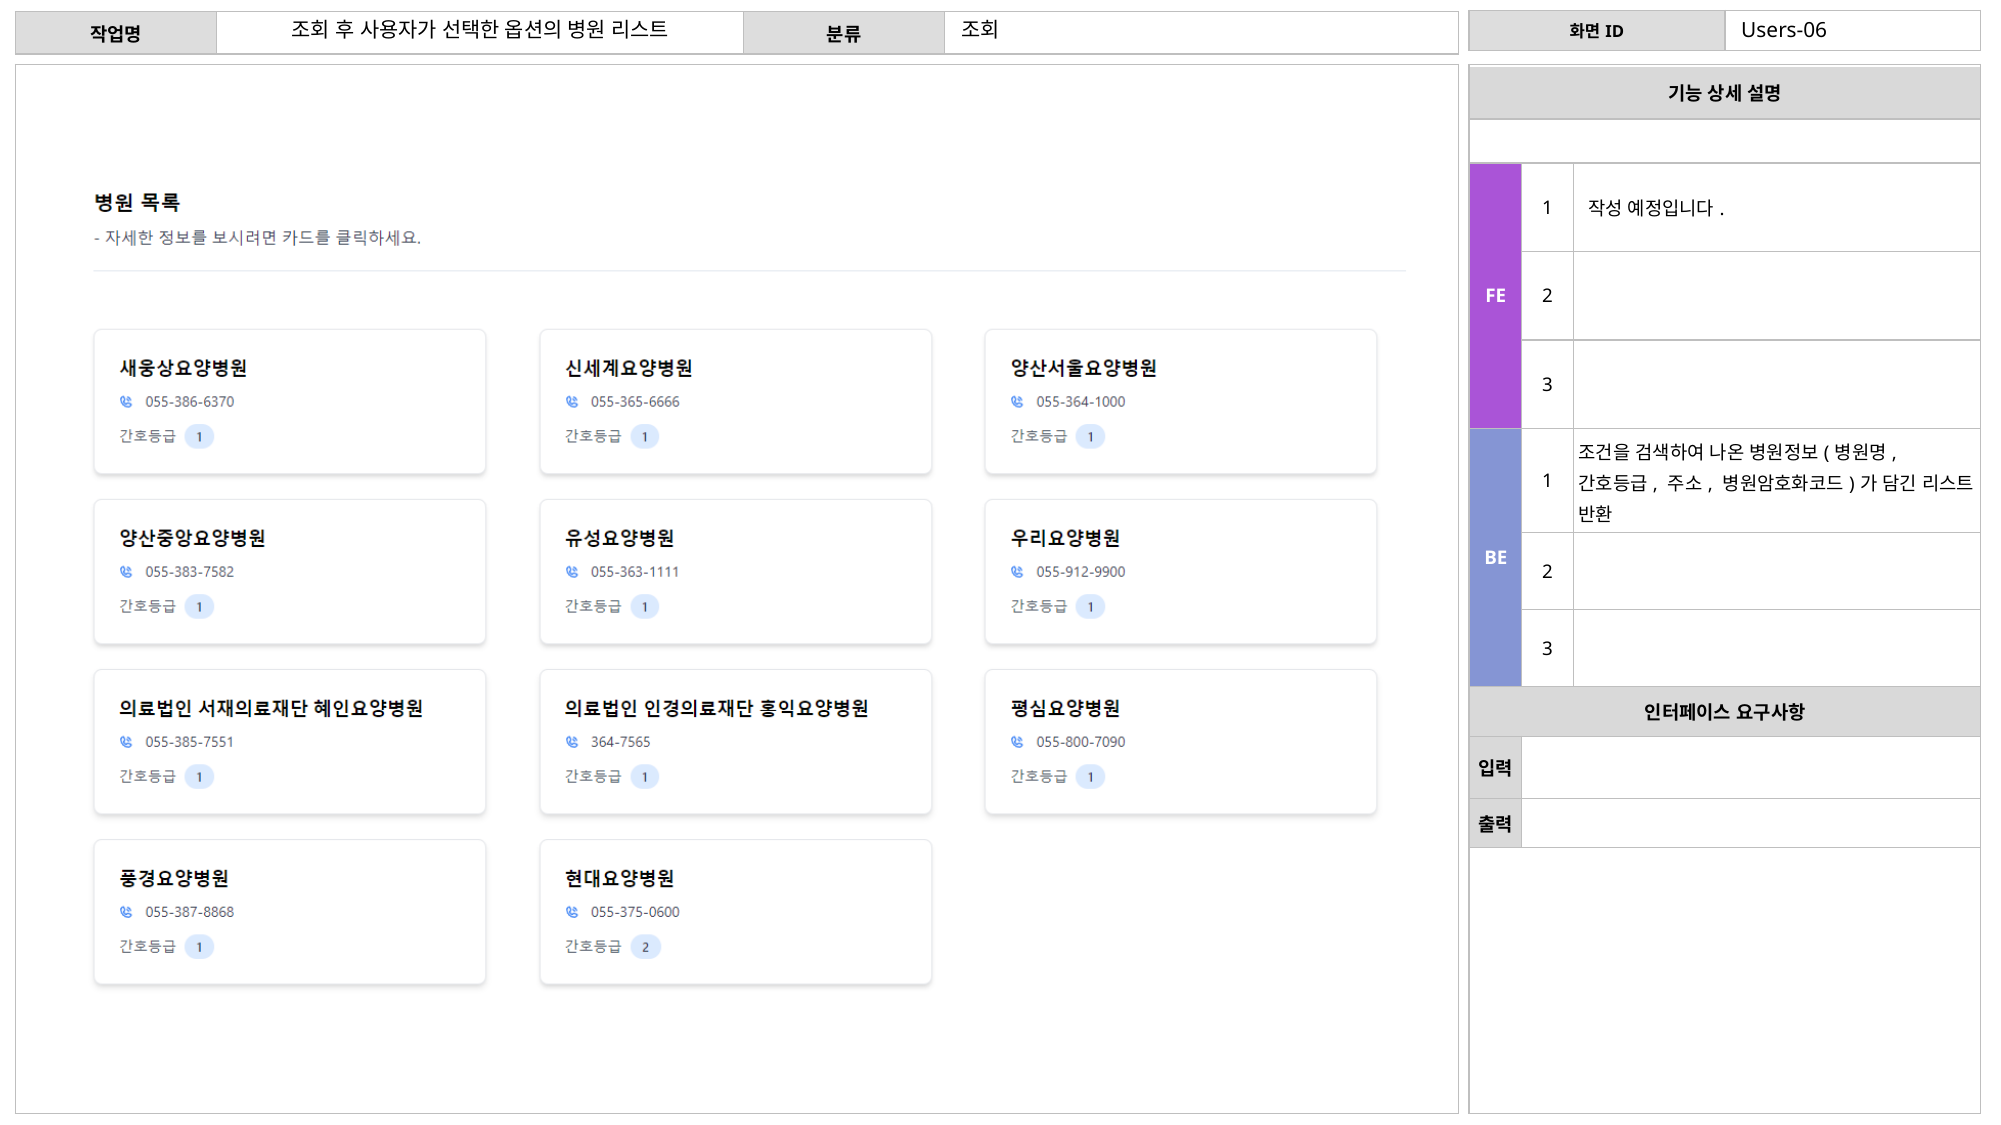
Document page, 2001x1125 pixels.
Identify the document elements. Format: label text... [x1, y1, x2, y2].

text_box Users-06 [1726, 11, 1979, 51]
table_cell [1574, 610, 1980, 686]
table_cell 3 [1522, 610, 1573, 686]
table_cell 조건을 검색하여 나온 병원정보(병원명, 간호등급, 주소, 병원암호화코드)가 담긴 리스트 반환 [1574, 429, 1980, 532]
table_cell 인터페이스 요구사항 [1470, 687, 1980, 736]
table_cell 입력 [1470, 737, 1521, 798]
table_cell 1 [1522, 429, 1573, 532]
table_cell FE [1470, 164, 1521, 428]
table_cell [1574, 341, 1980, 428]
table_cell 3 [1522, 341, 1573, 428]
table_cell [1574, 252, 1980, 339]
table_cell [1574, 533, 1980, 609]
table_header 기능 상세 설명 [1470, 67, 1980, 118]
text_box 조회 [946, 11, 1455, 51]
list 조회 후 사용자가 선택한 옵션의 병원 리스트 [218, 11, 742, 51]
table_cell 2 [1522, 252, 1573, 339]
table_cell [1470, 120, 1980, 162]
table_cell BE [1470, 429, 1521, 686]
table_cell [1522, 737, 1980, 798]
picture [26, 132, 1451, 1043]
table_cell 1 [1522, 164, 1573, 251]
table_cell 출력 [1470, 799, 1521, 847]
table_cell 2 [1522, 533, 1573, 609]
table_cell [1522, 799, 1980, 847]
table_cell 작성 예정입니다. [1574, 164, 1980, 251]
